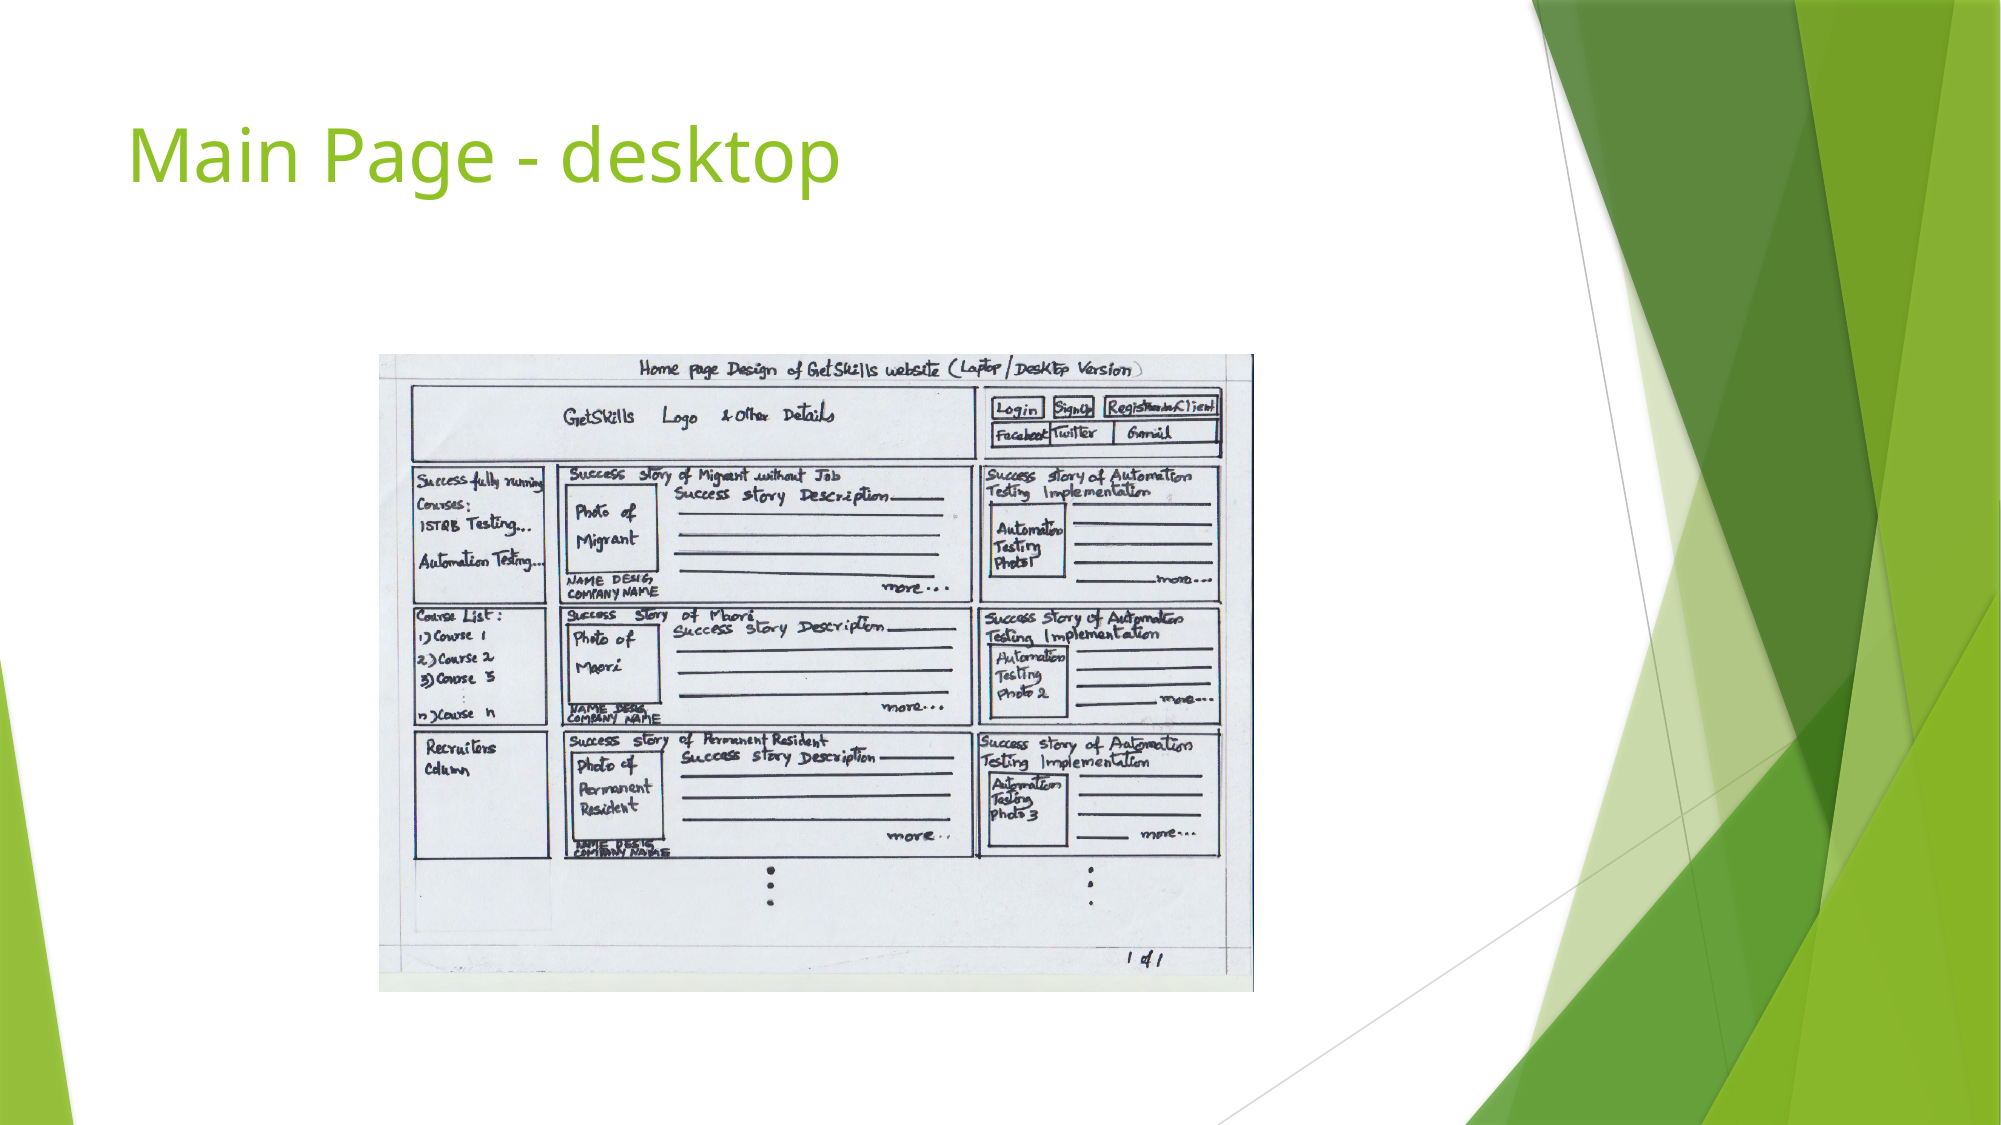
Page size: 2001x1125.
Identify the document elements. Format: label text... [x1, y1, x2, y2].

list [378, 353, 1254, 992]
title Main Page - desktop [111, 99, 1522, 317]
